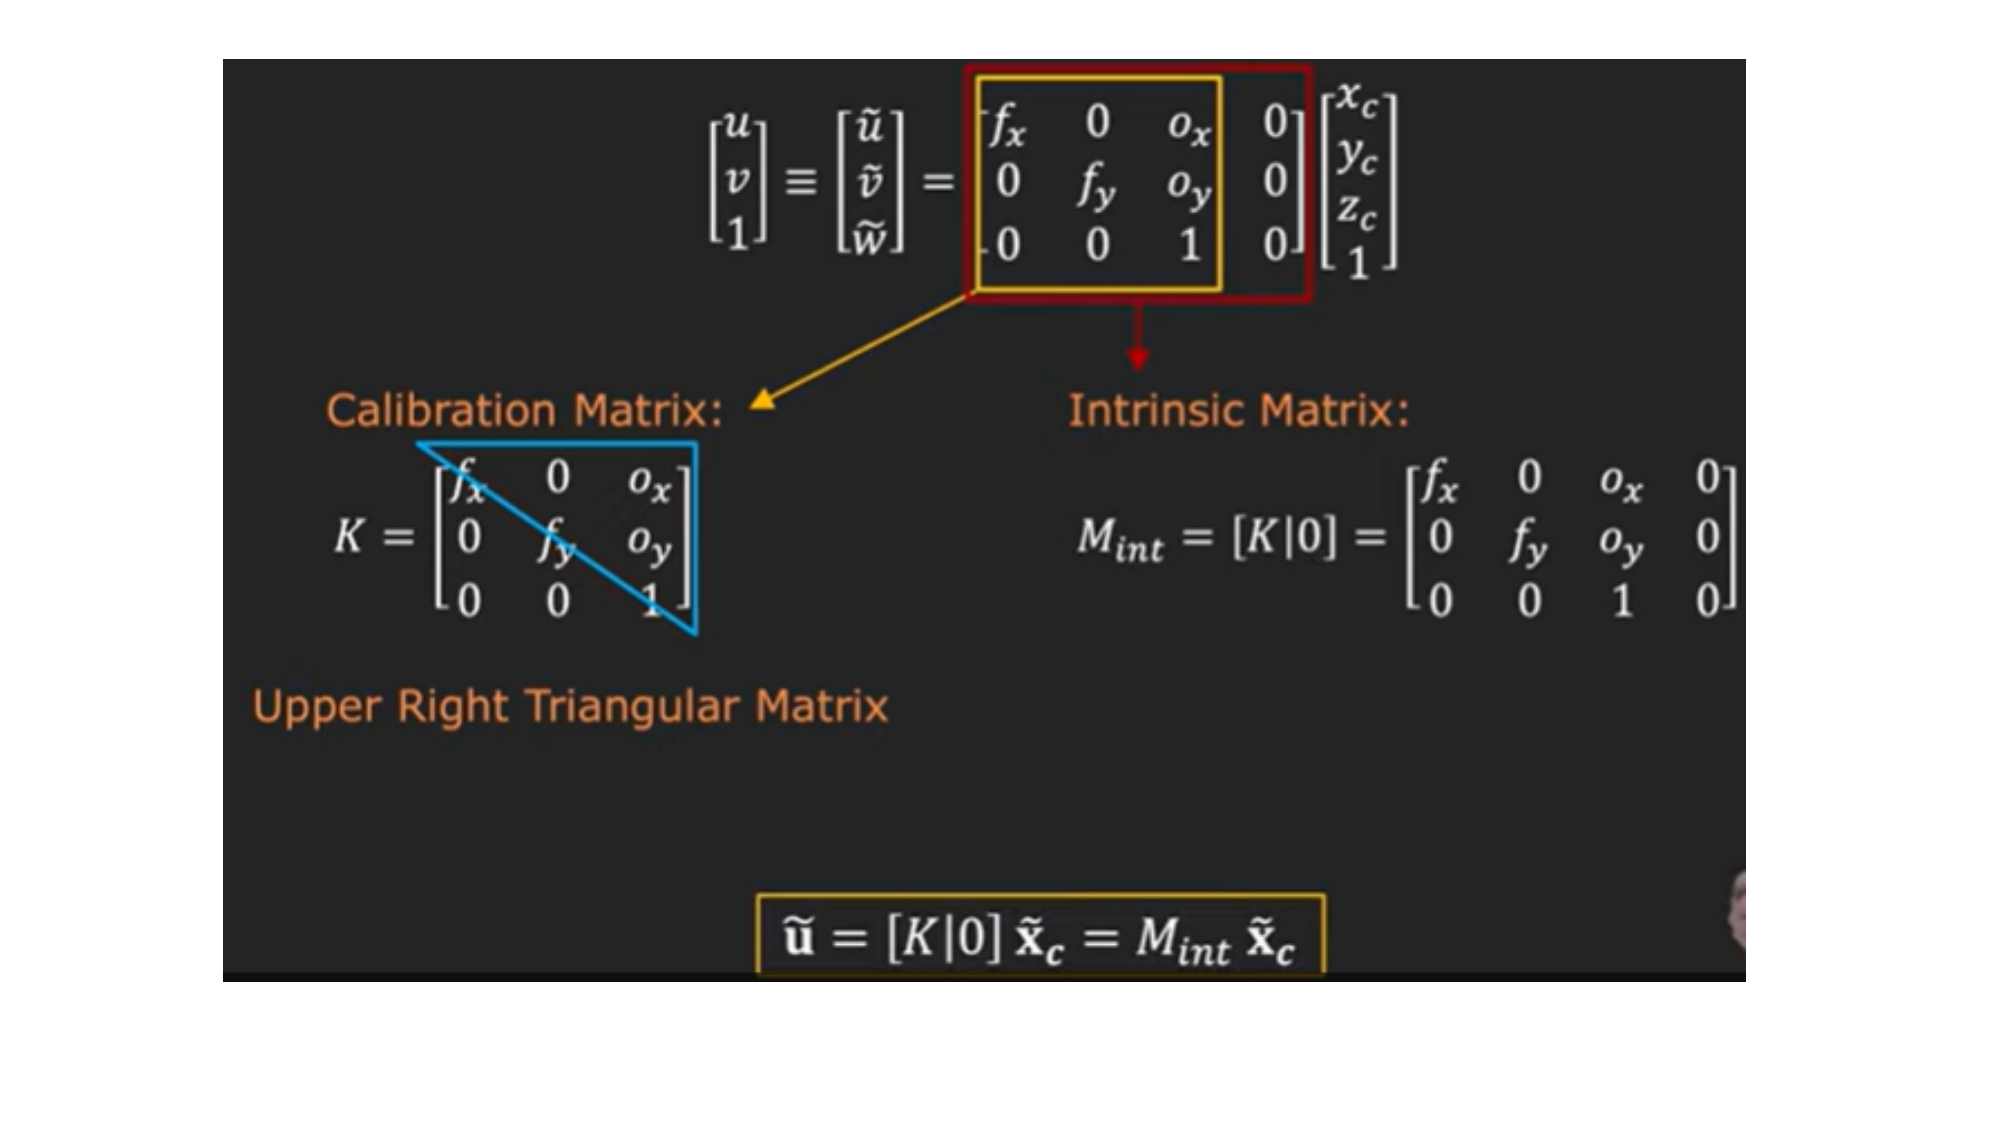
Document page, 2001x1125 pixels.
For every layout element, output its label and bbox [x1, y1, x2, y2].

picture [223, 59, 1746, 982]
